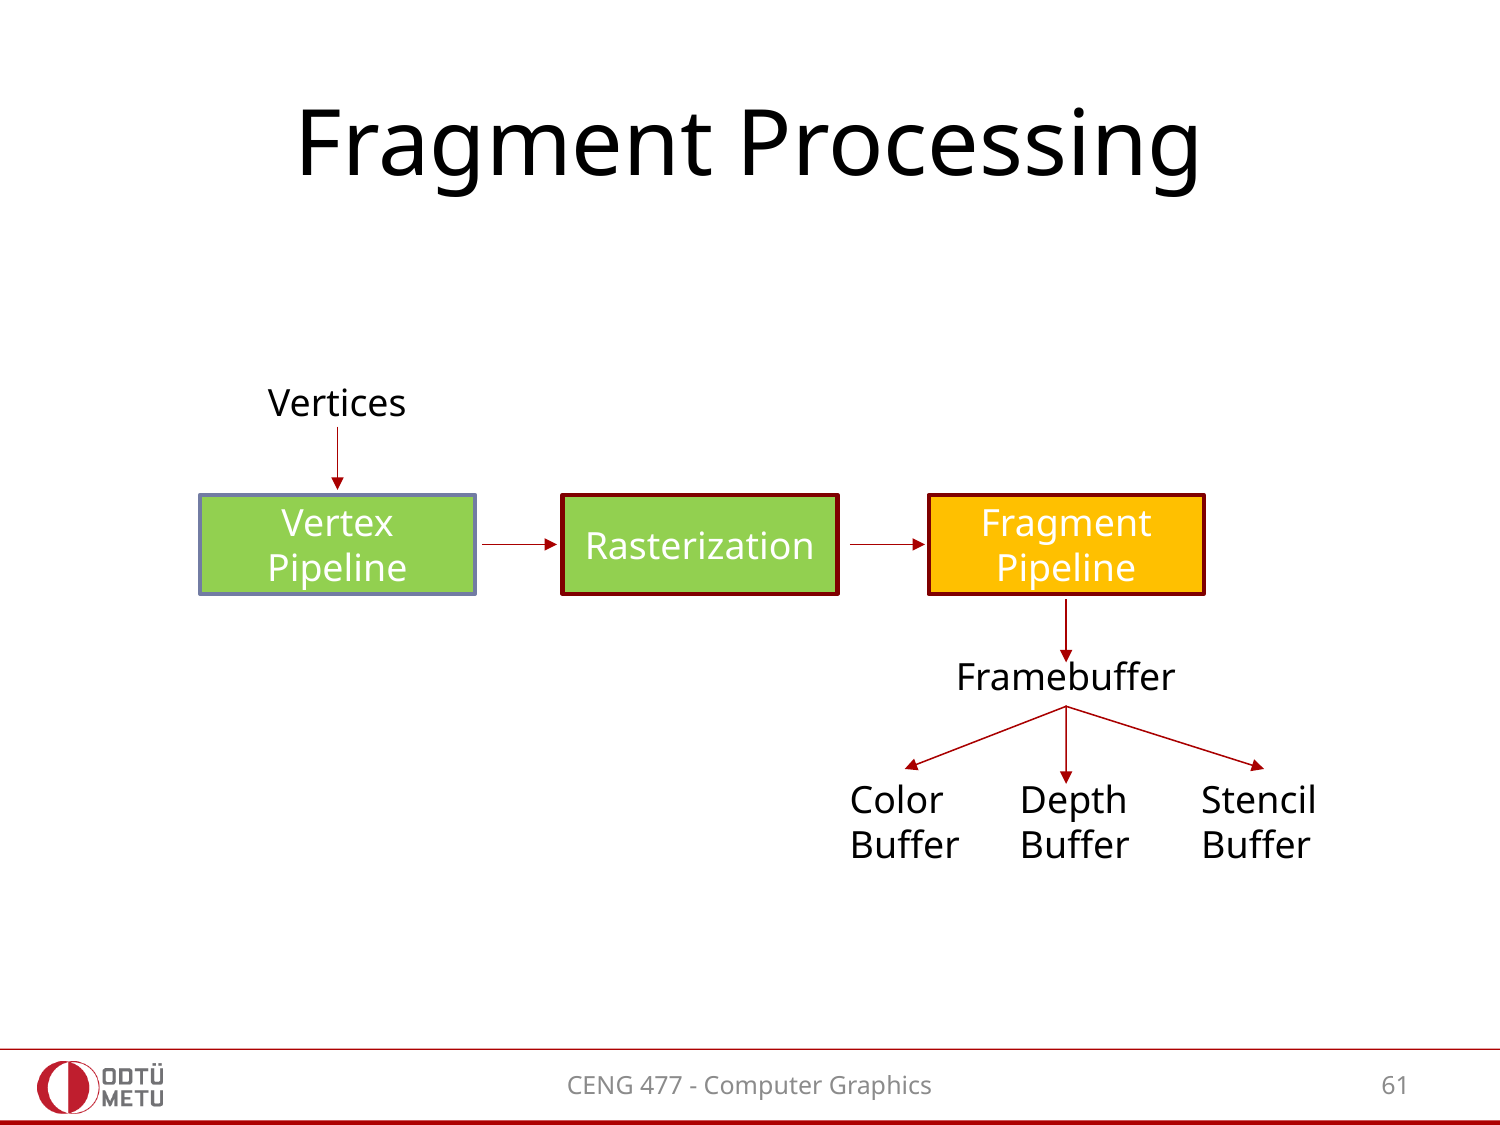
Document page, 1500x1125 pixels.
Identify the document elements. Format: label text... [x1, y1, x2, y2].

text_box Color Buffer [834, 768, 975, 874]
slide_number 61 [1074, 1056, 1425, 1117]
text_box Vertices [253, 371, 422, 431]
text_box Framebuffer [941, 645, 1191, 704]
text_box Vertex Pipeline [198, 493, 477, 596]
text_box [1065, 706, 1265, 770]
title Fragment Processing [75, 45, 1425, 233]
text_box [904, 706, 1062, 770]
footer CENG 477 - Computer Graphics [512, 1056, 988, 1117]
text_box Fragment Pipeline [927, 493, 1206, 596]
text_box Depth Buffer [1004, 779, 1153, 874]
text_box Rasterization [560, 493, 840, 596]
picture [37, 1061, 163, 1114]
text_box Stencil Buffer [1186, 768, 1342, 874]
